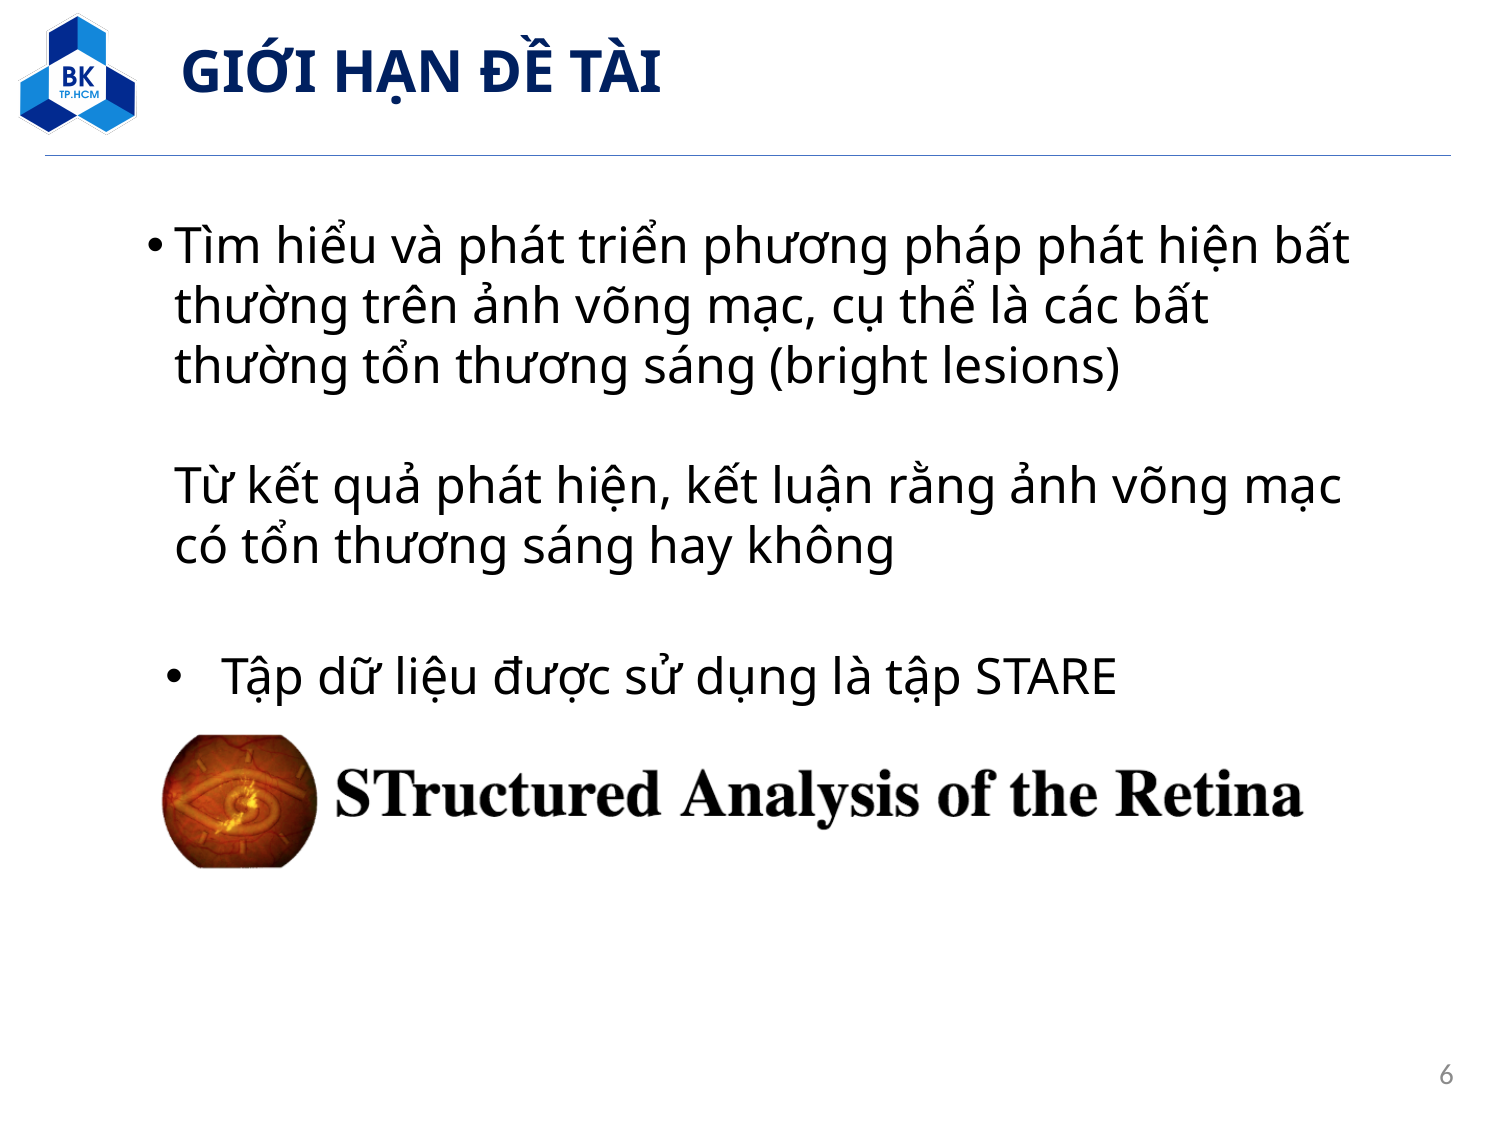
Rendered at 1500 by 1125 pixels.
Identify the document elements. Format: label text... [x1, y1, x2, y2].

slide_number 6 [1394, 1042, 1469, 1103]
title GIỚI HẠN ĐỀ TÀI [165, 35, 1432, 118]
picture [18, 13, 137, 135]
picture [101, 732, 1369, 881]
list Tìm hiểu và phát triển phương pháp phát hiện bất thường trên ảnh võng mạc, cụ thể là các bất thường tổn thương sáng (bright lesions) Từ kết quả phát hiện, kết luận rằng ảnh võng mạc có tổn thương sáng hay không Tập dữ liệu được sử dụng là tập STARE [131, 206, 1399, 1043]
